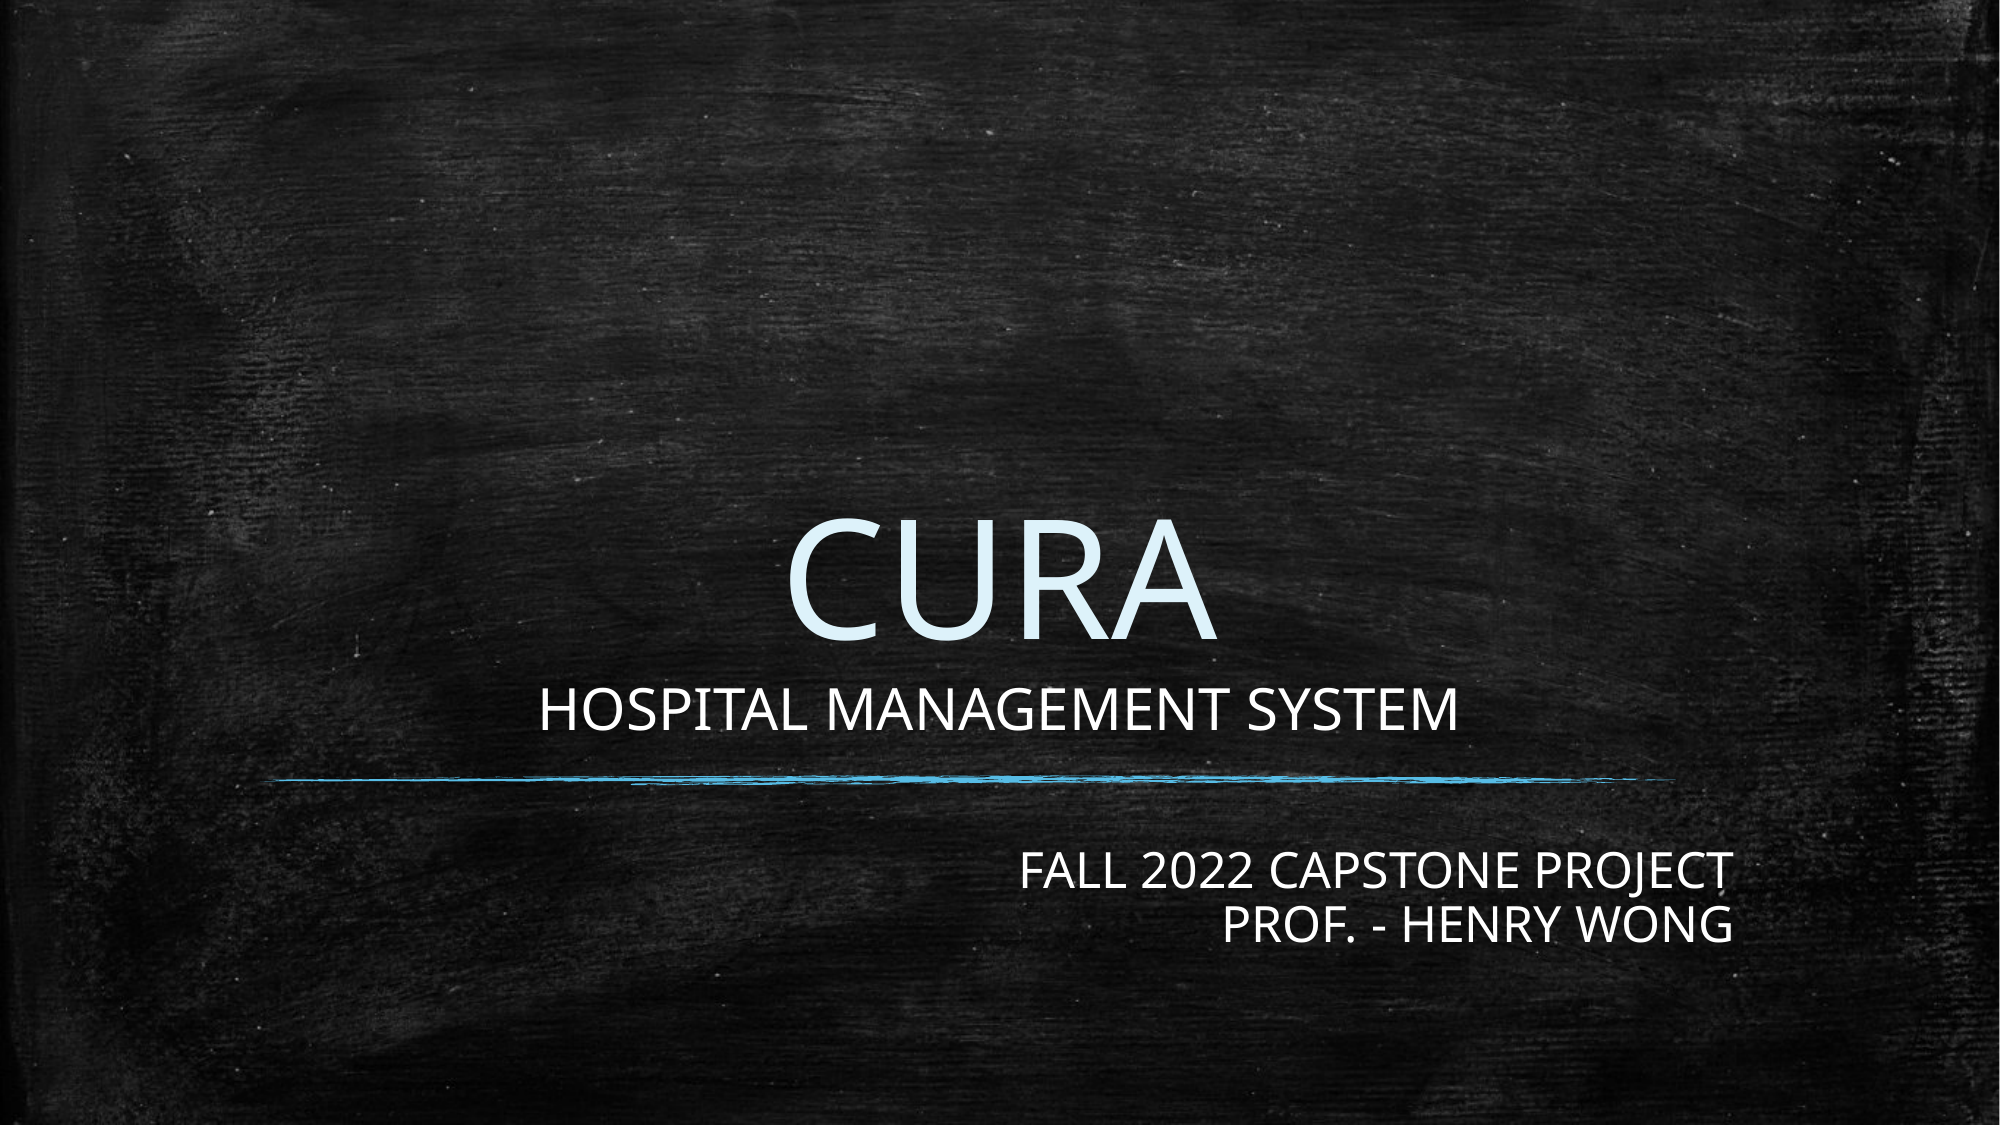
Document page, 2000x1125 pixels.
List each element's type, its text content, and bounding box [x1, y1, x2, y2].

subtitle FALL 2022 CAPSTONE PROJECT PROF. - HENRY WONG [249, 837, 1750, 1013]
title CURA HOSPITAL MANAGEMENT SYSTEM [249, 312, 1750, 750]
